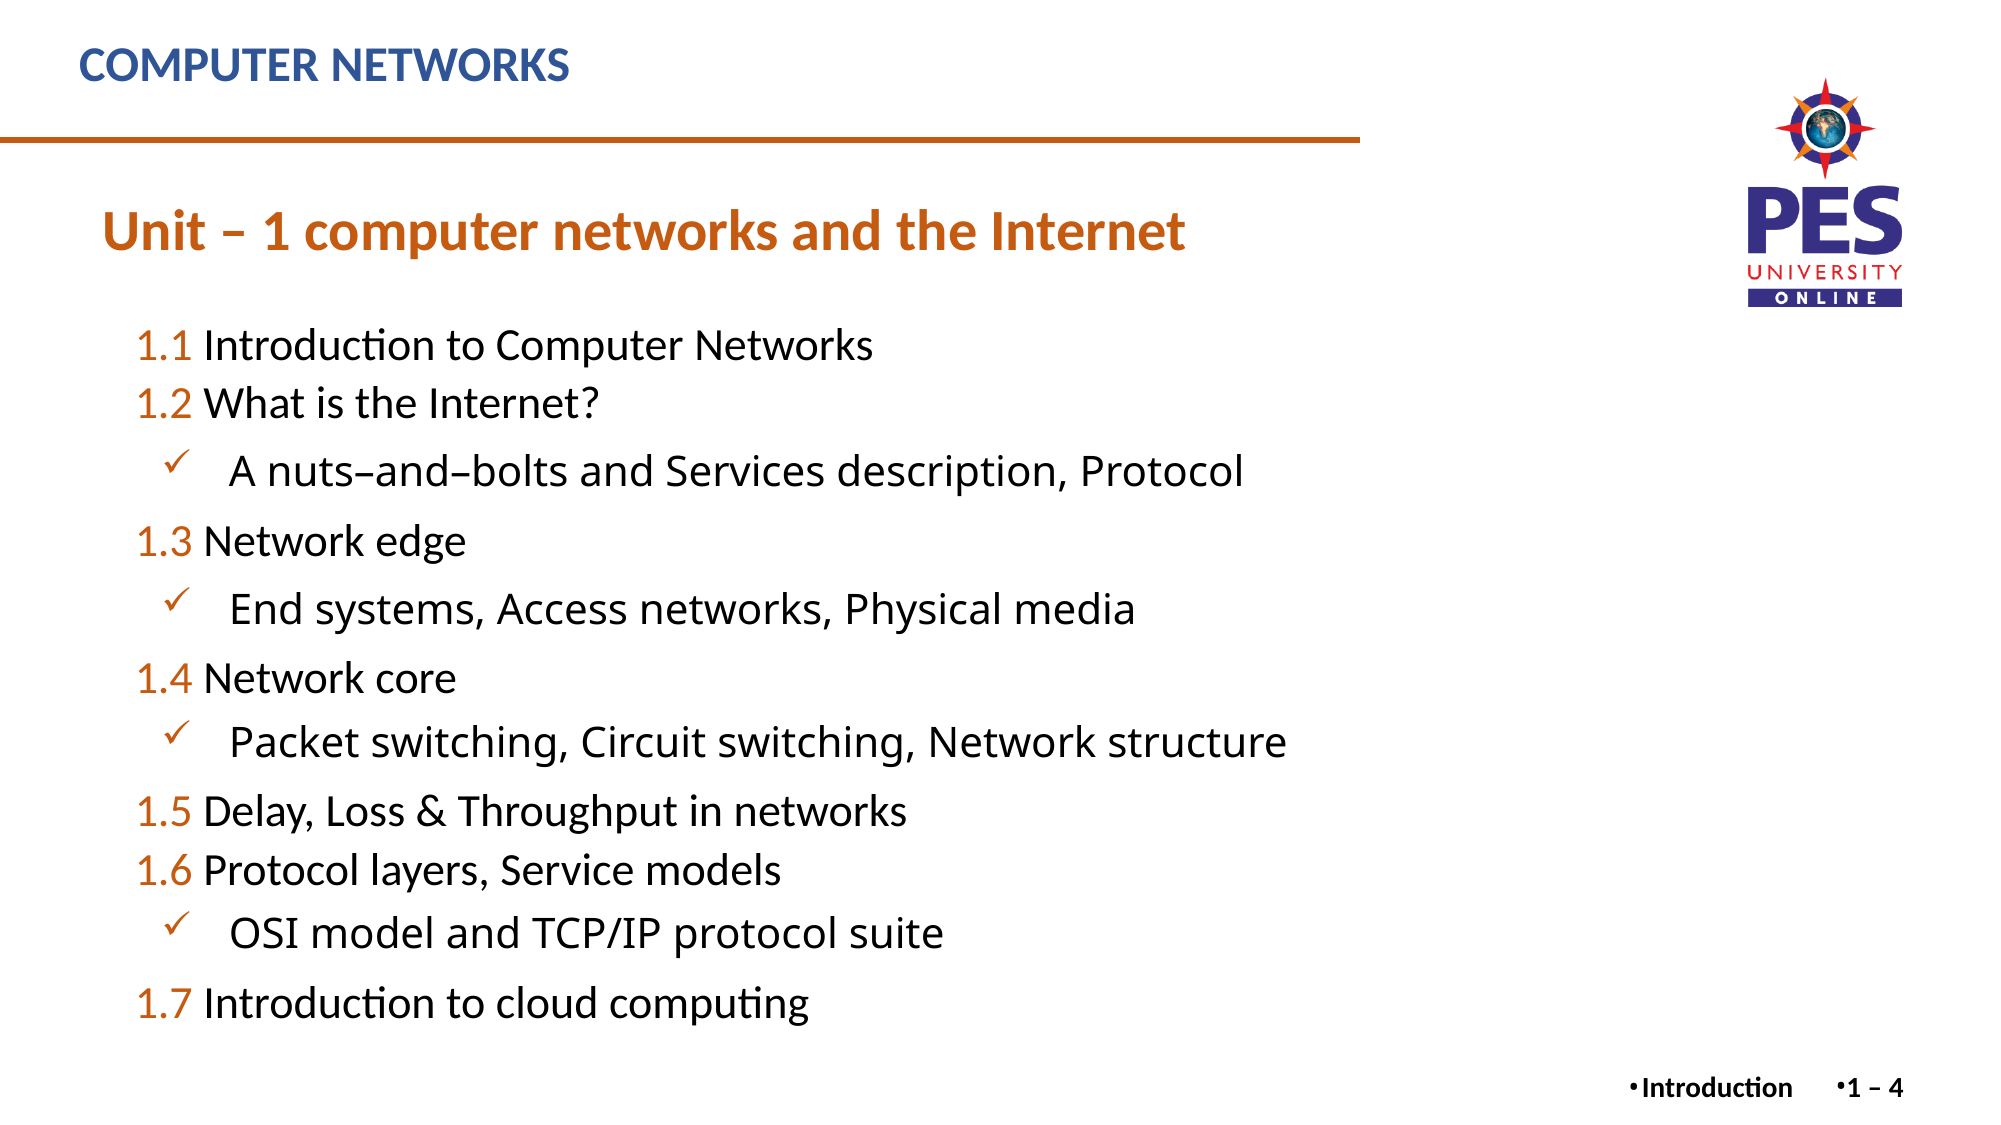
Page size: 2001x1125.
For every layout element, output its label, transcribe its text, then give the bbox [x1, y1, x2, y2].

text_box Unit – 1 computer networks and the Internet [88, 184, 1203, 270]
text_box 1 – 4 [1820, 1060, 1969, 1106]
text_box 1.1 Introduction to Computer Networks 1.2 What is the Internet? A nuts–and–bolts and Services description, Protocol 1.3 Network edge End systems, Access networks, Physical media 1.4 Network core Packet switching, Circuit switching, Network structure 1.5 Delay, Loss & Throughput in networks 1.6 Protocol layers, Service models OSI model and TCP/IP protocol suite 1.7 Introduction to cloud computing [50, 306, 1413, 1037]
text_box Introduction [1613, 1060, 1809, 1106]
text_box COMPUTER NETWORKS [64, 24, 1295, 99]
picture [1748, 76, 1902, 307]
